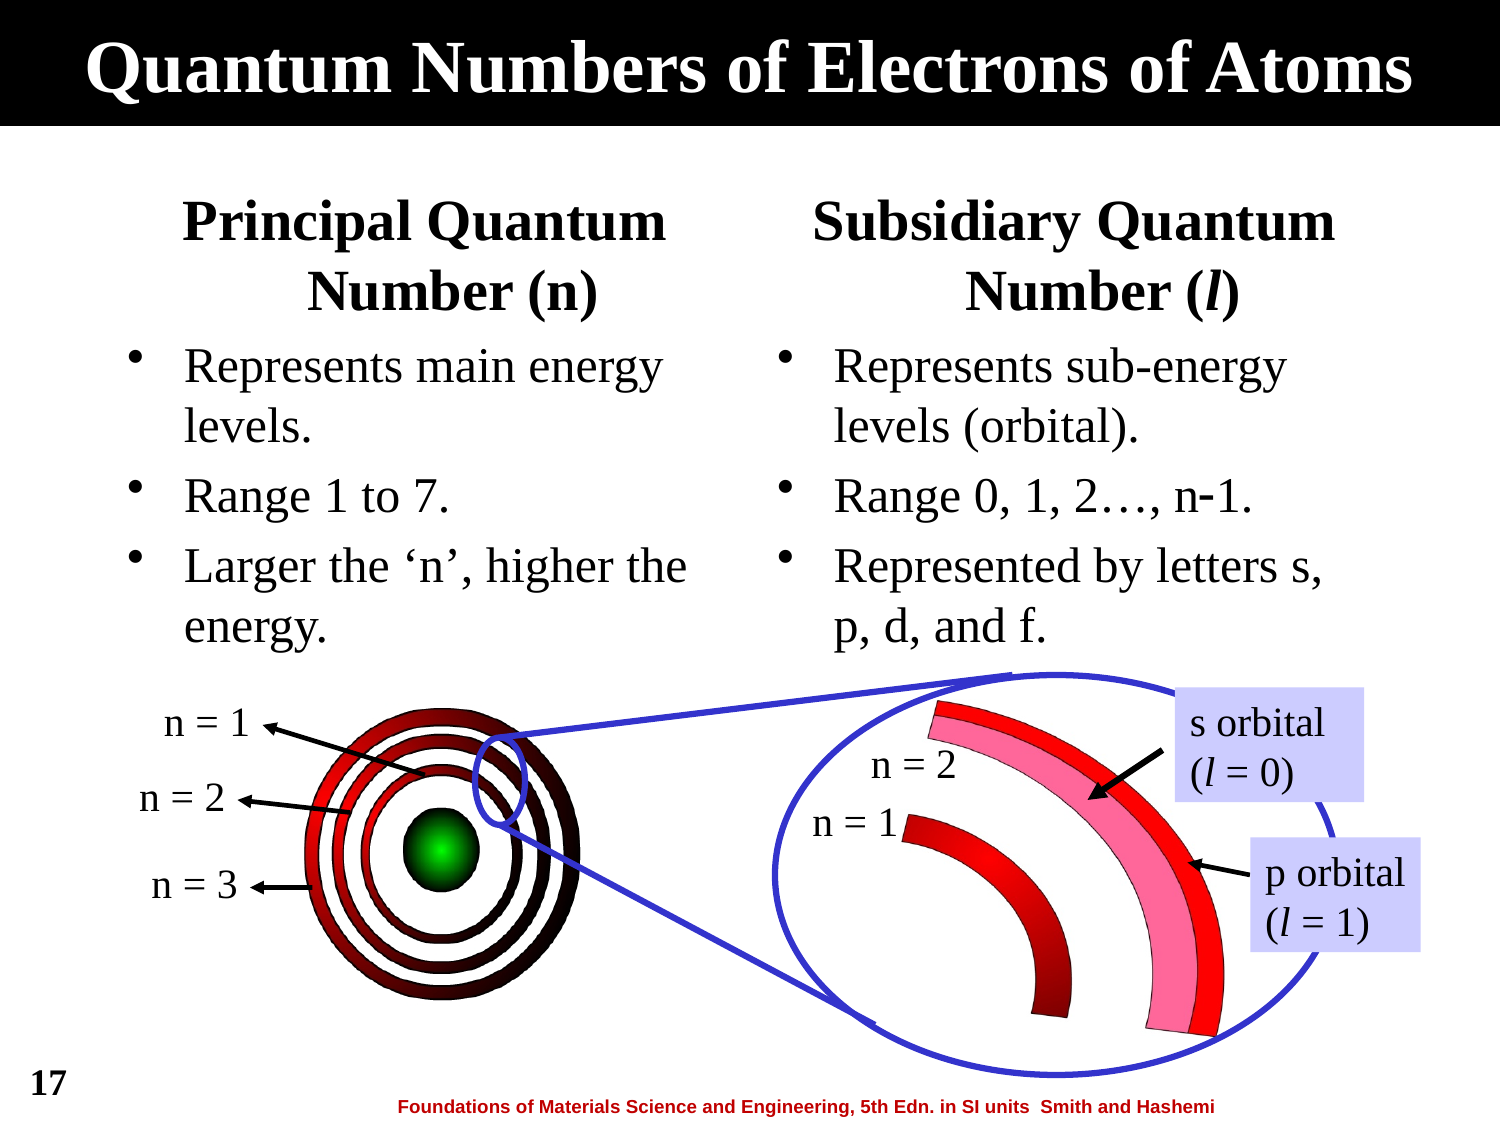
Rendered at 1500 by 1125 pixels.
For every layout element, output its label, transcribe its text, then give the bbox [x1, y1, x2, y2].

text_box [1229, 872, 1316, 1033]
picture [899, 699, 1226, 1038]
text_box n = 1 [797, 787, 894, 853]
title Quantum Numbers of Electrons of Atoms [0, 0, 1500, 126]
text_box [1229, 803, 1333, 874]
list Principal Quantum Number (n) Represents main energy levels. Range 1 to 7. Larger the ‘n’, higher the energy. [112, 174, 738, 1000]
text_box s orbital (l = 0) [1174, 687, 1365, 803]
text_box n = 2 [856, 729, 894, 795]
text_box [912, 1047, 1200, 1075]
text_box [925, 675, 1174, 698]
slide_number 17 [0, 1049, 83, 1125]
text_box [863, 711, 894, 729]
picture [124, 674, 726, 1061]
text_box p orbital (l = 1) [1250, 837, 1421, 953]
text_box [803, 734, 856, 787]
text_box [774, 797, 894, 1039]
list Subsidiary Quantum Number (l) Represents sub-energy levels (orbital). Range 0, 1, 2…, n1. Represented by letters s, p, d, and f. [762, 174, 1388, 1000]
